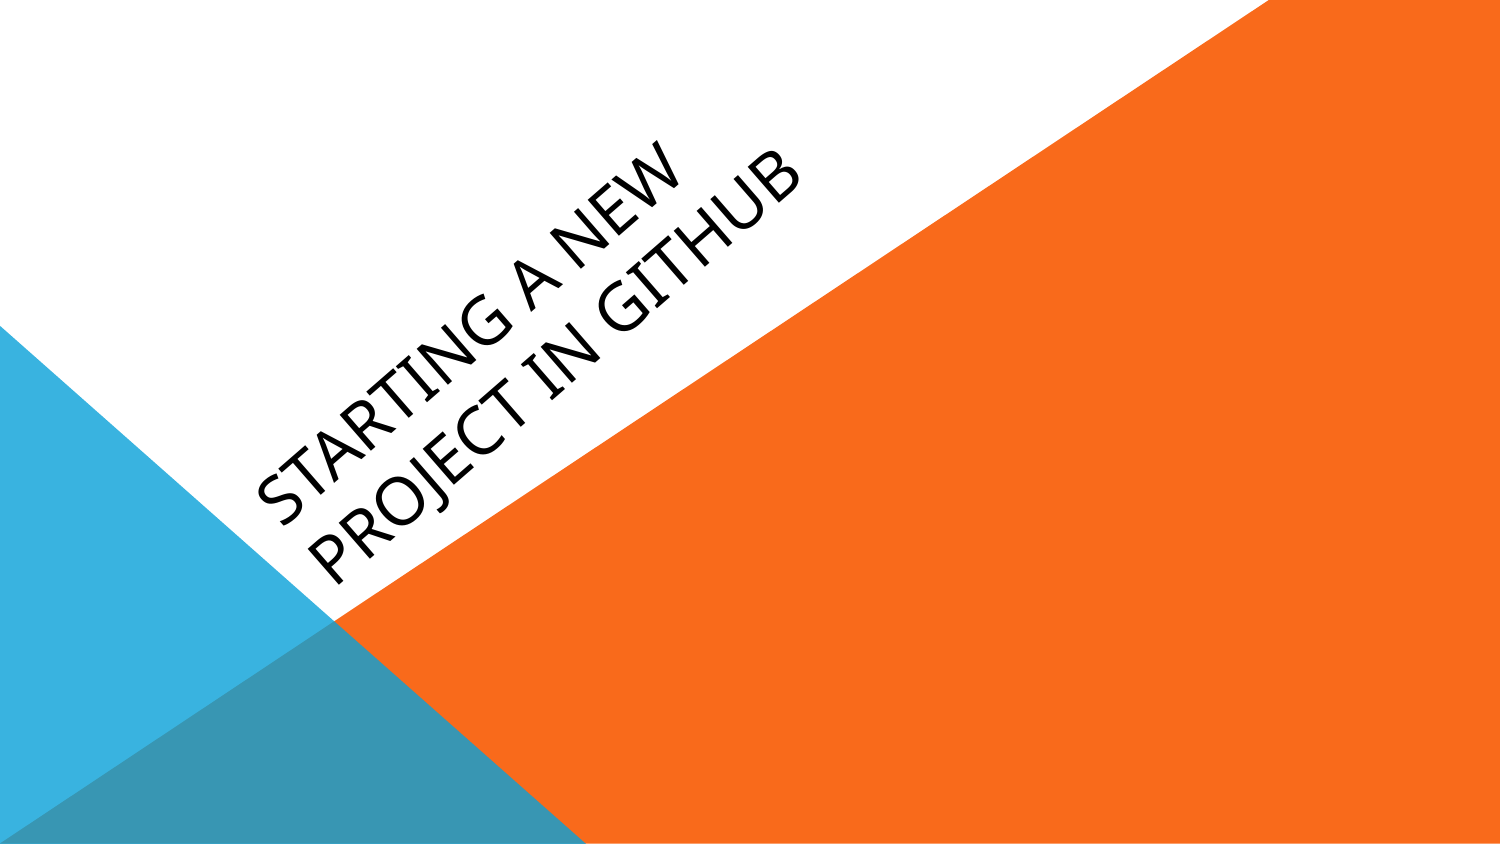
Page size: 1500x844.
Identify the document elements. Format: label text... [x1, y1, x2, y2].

title Starting a new project in github [235, 0, 1033, 611]
